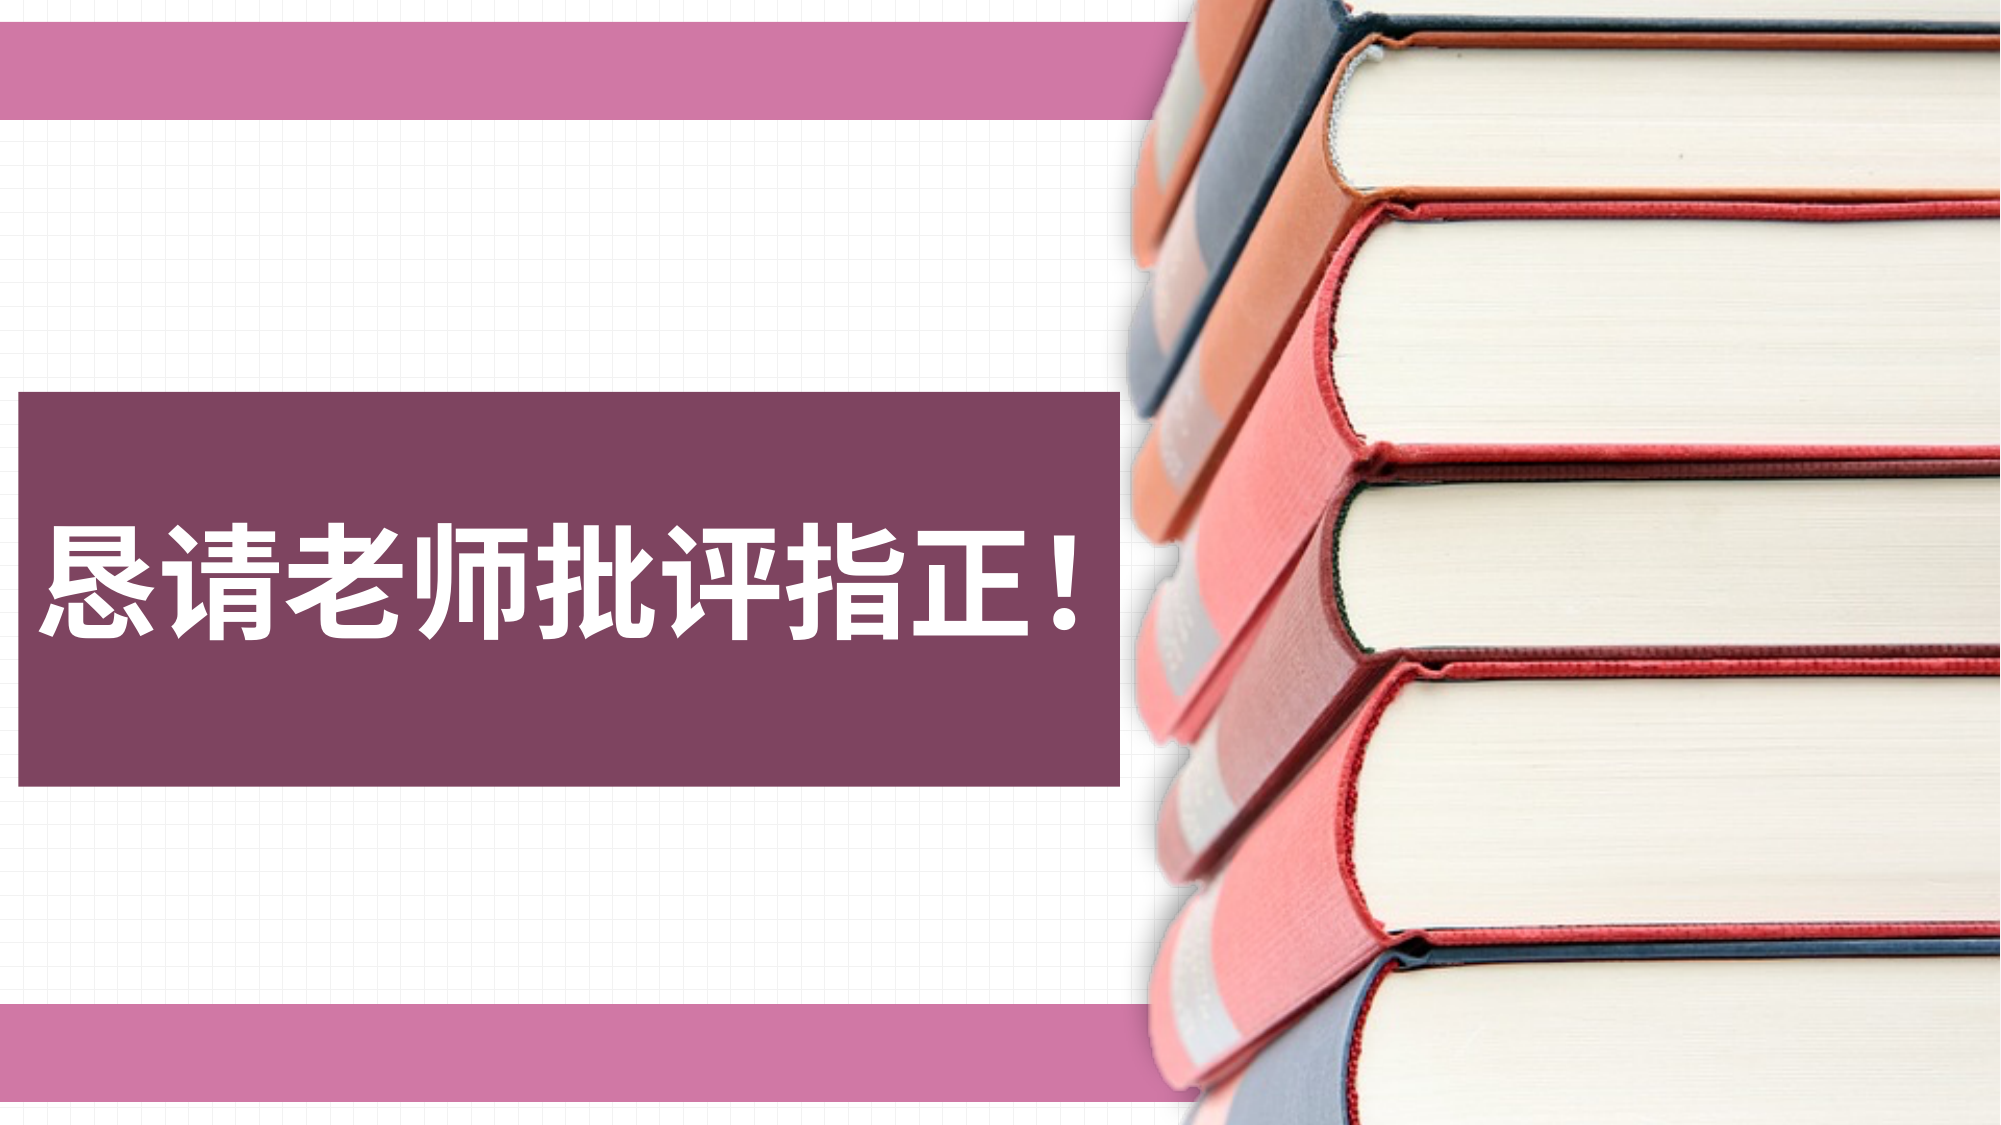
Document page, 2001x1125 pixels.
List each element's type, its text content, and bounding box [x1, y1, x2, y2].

picture [1105, 0, 2000, 1125]
list 恳请老师批评指正！ [18, 391, 1120, 787]
